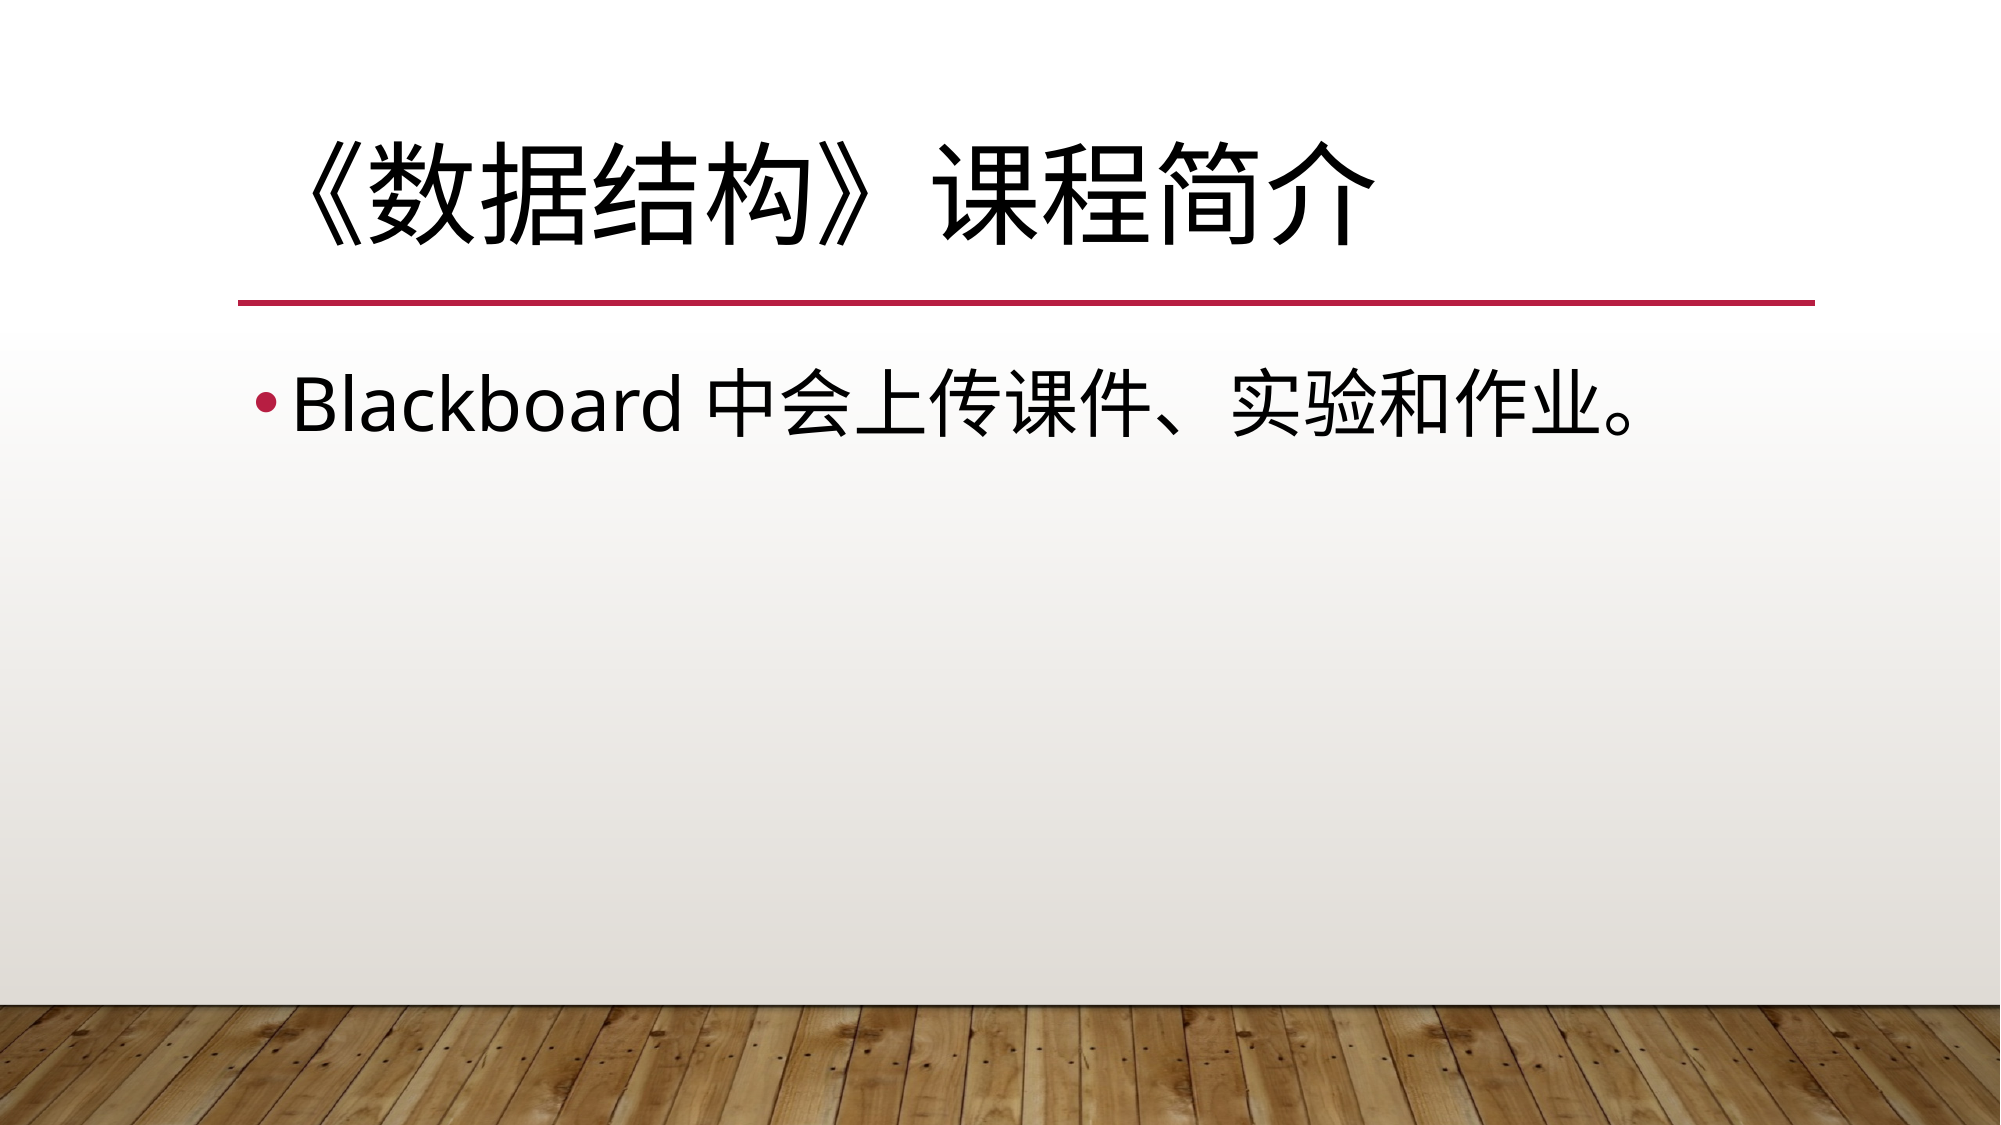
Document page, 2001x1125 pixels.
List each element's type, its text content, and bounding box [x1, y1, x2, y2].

title 《数据结构》课程简介 [238, 131, 1814, 305]
list Blackboard中会上传课件、实验和作业。 [238, 330, 1814, 897]
picture [0, 1005, 2000, 1125]
